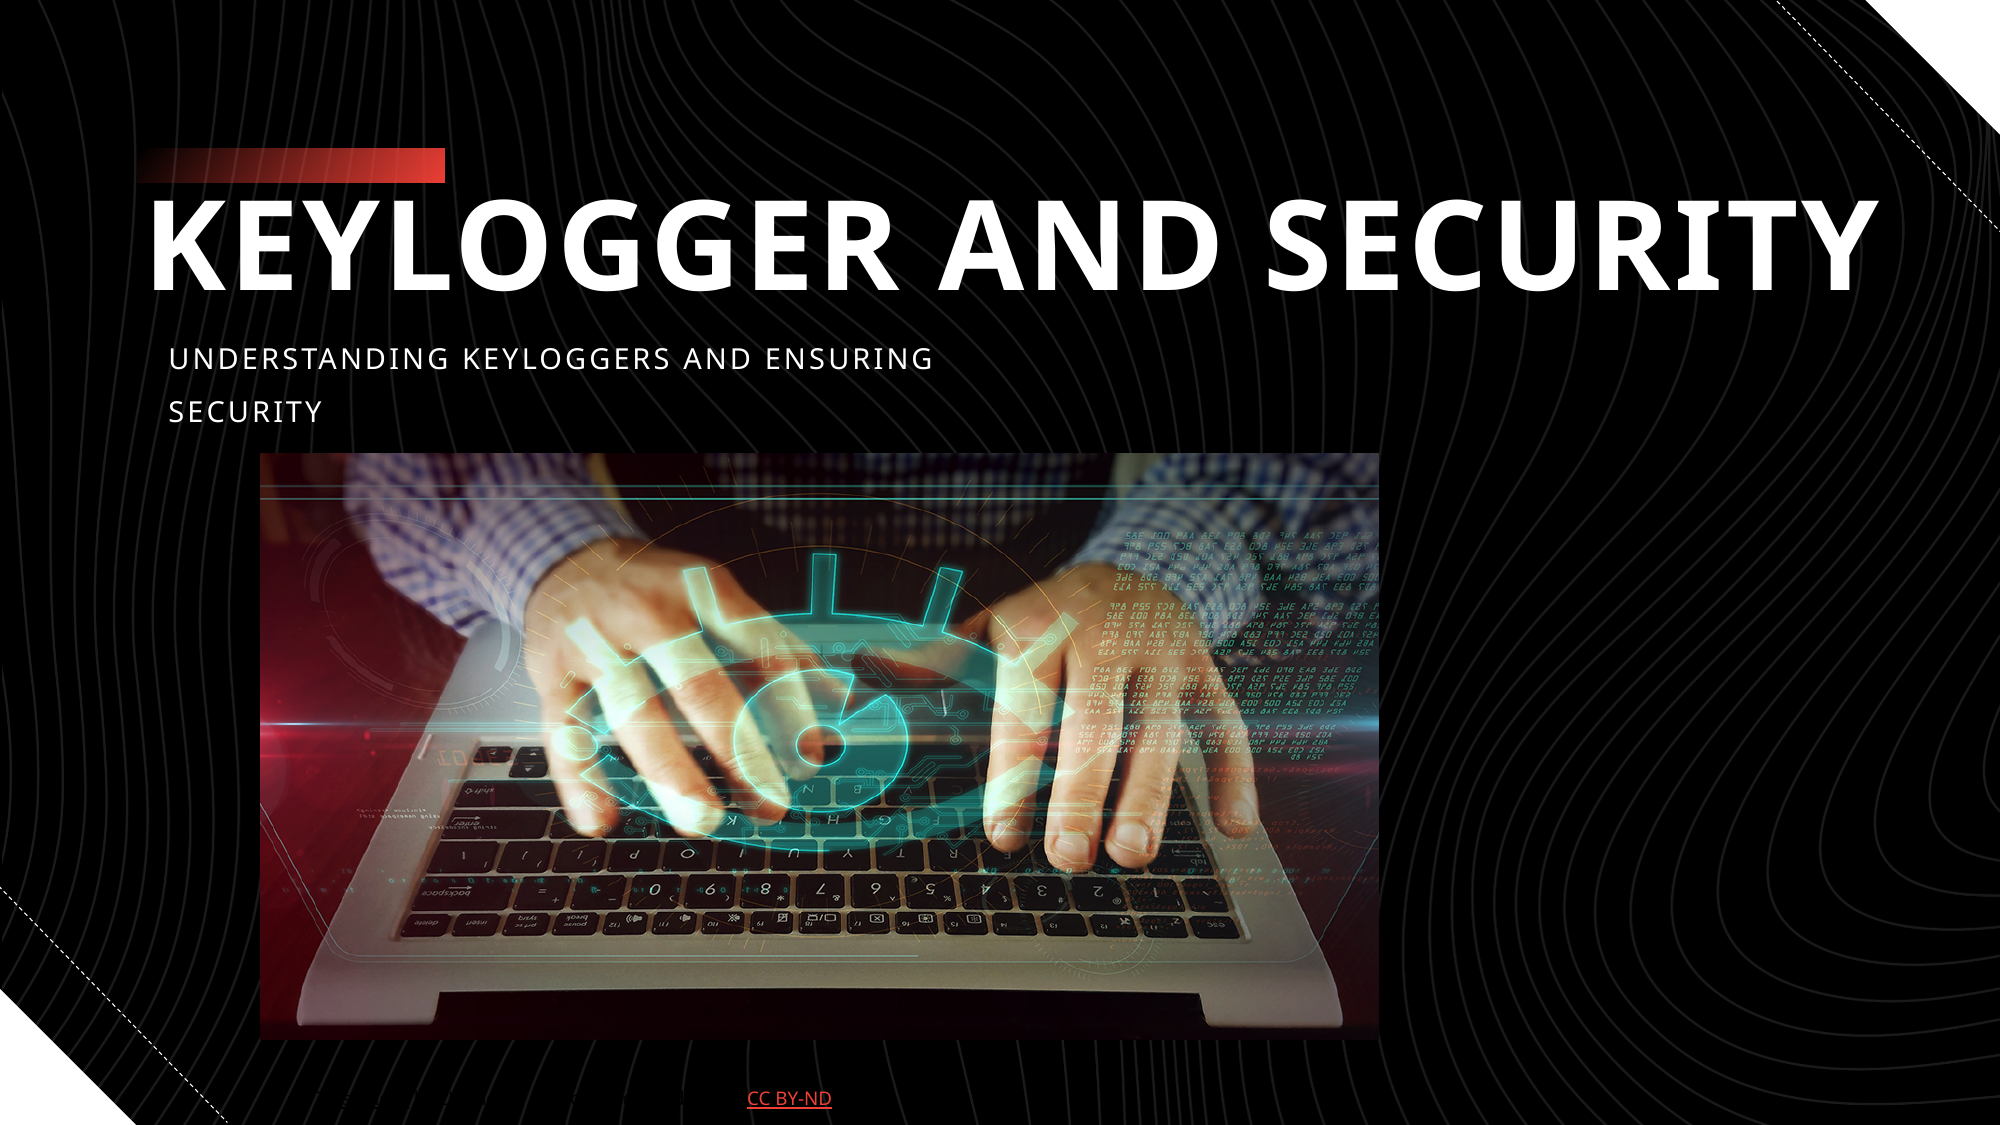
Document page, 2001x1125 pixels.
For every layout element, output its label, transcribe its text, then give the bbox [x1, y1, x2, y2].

picture [260, 453, 1379, 1040]
text_box This Photo by Unknown Author is licensed under CC BY-ND [301, 1079, 1420, 1120]
list UNDERSTANDING KEYLOGGERS AND ENSURING SECURITY [153, 316, 1015, 436]
title KEYLOGGER AND SECURITY [128, 47, 2000, 454]
